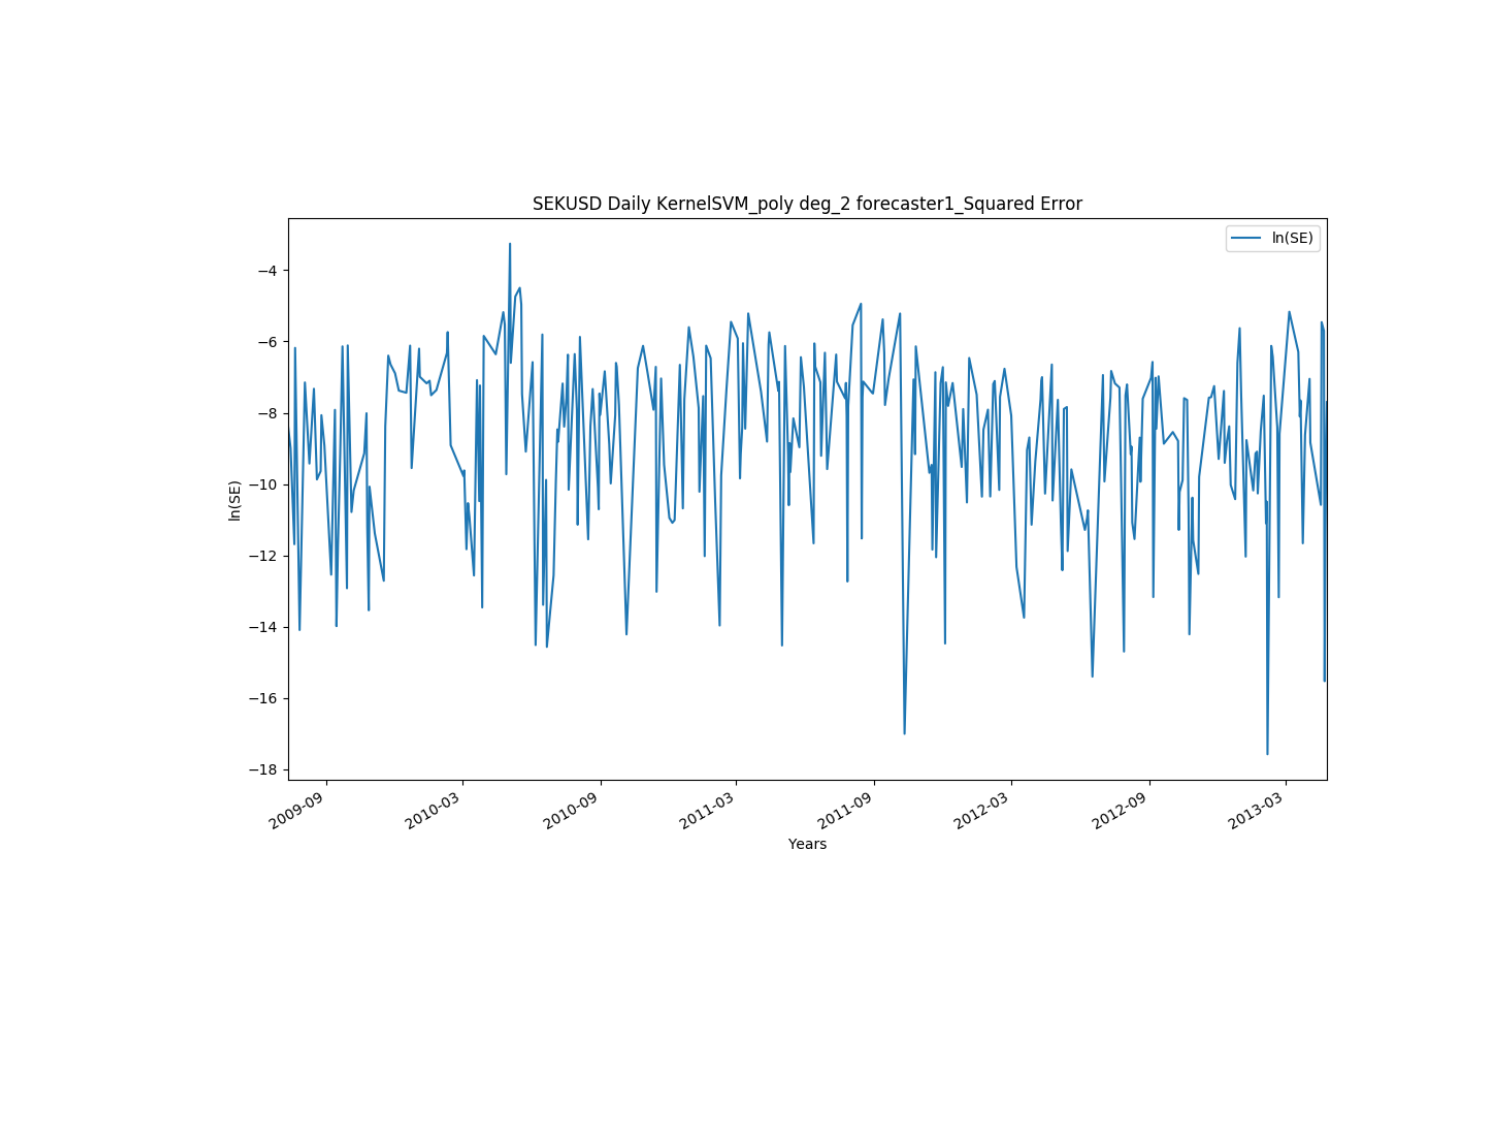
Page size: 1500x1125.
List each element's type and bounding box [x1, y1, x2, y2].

picture [119, 119, 1461, 946]
